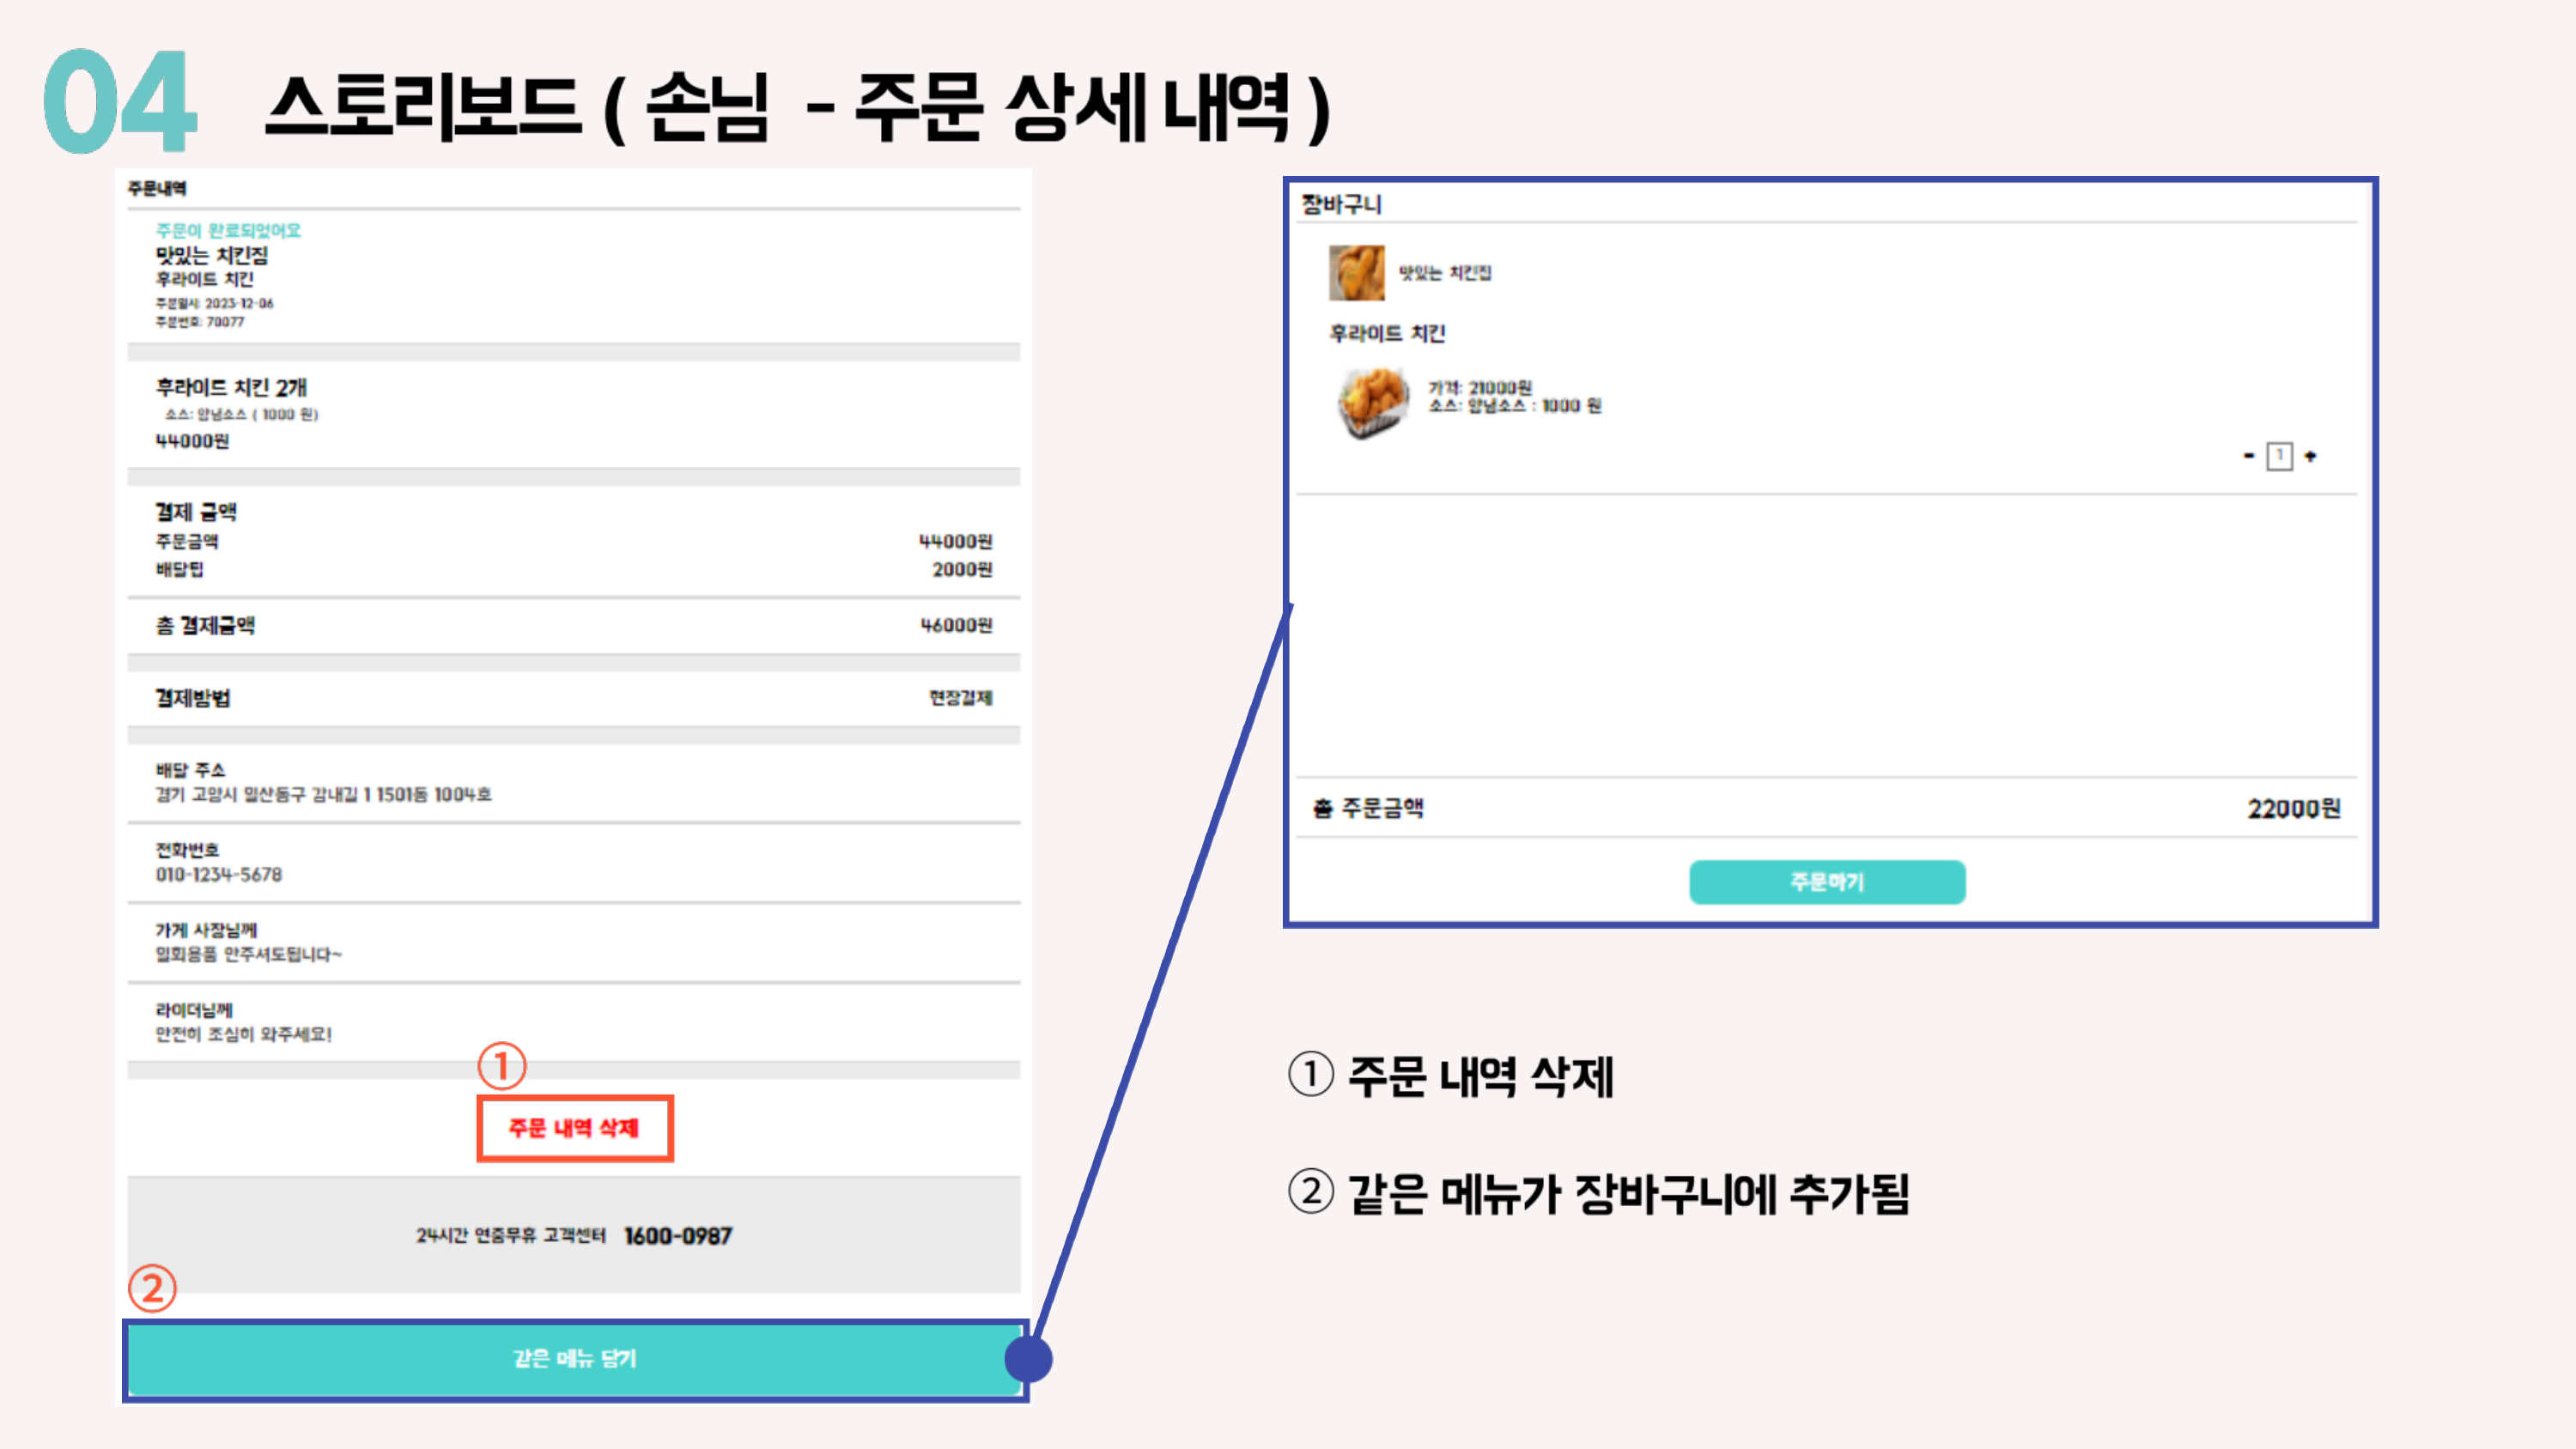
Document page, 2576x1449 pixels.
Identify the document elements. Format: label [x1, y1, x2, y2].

picture [1157, 618, 1282, 976]
text_box [1005, 1336, 1054, 1385]
text_box [757, 976, 1561, 986]
text_box [476, 1094, 676, 1163]
picture [452, 1016, 579, 1144]
text_box [115, 246, 1032, 1319]
picture [1033, 986, 1162, 1336]
text_box [1282, 175, 2379, 929]
text_box [115, 1375, 118, 1407]
text_box [122, 1319, 1031, 1404]
picture [1273, 1031, 1953, 1275]
picture [102, 1236, 229, 1367]
picture [0, 0, 1410, 282]
